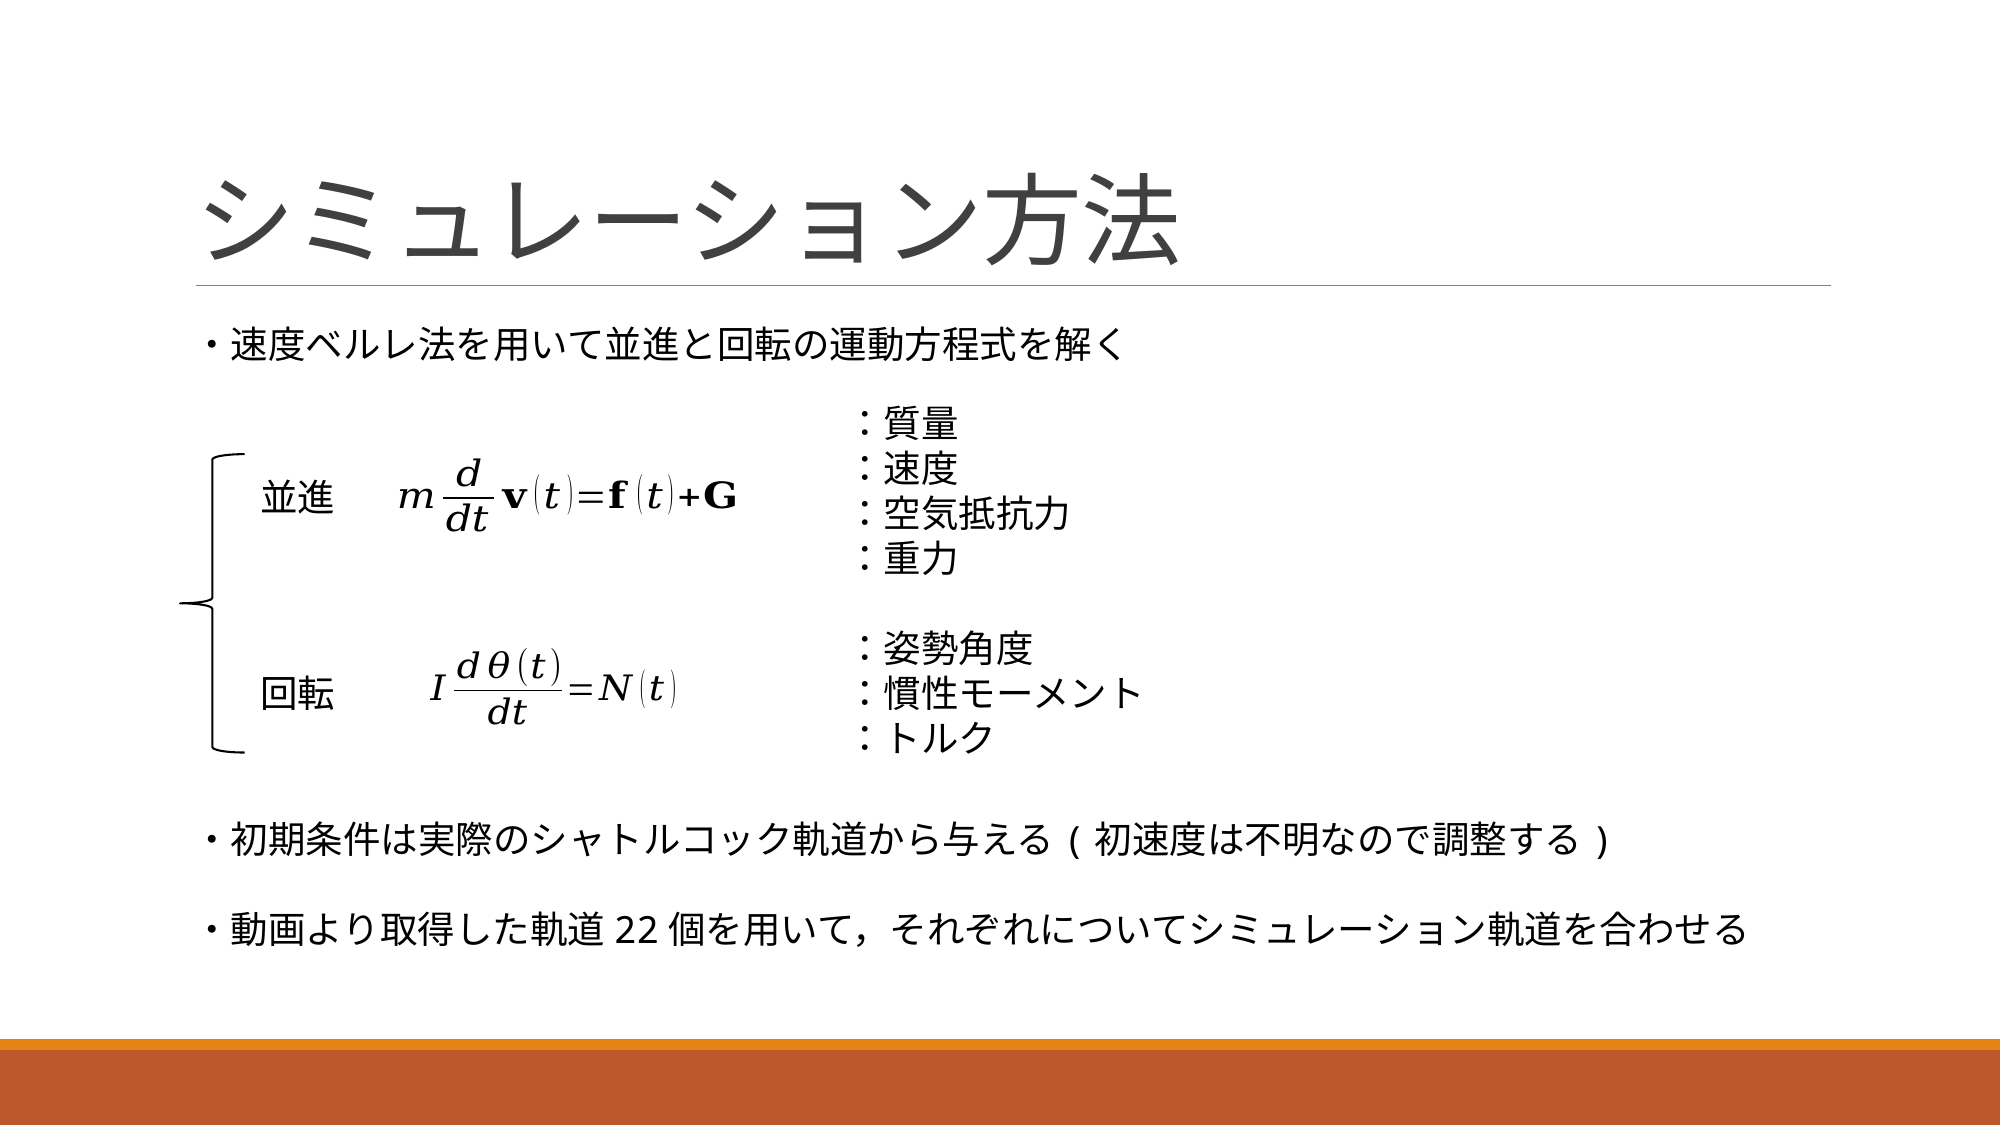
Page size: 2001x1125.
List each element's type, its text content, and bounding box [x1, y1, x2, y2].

text_box [178, 453, 245, 754]
title シミュレーション方法 [180, 47, 1830, 285]
text_box 回転 [245, 662, 350, 723]
text_box 並進 [245, 466, 350, 527]
text_box ・速度ベルレ法を用いて並進と回転の運動方程式を解く ・初期条件は実際のシャトルコック軌道から与える(初速度は不明なので調整する) ・動画より取得した軌道22個を用いて，それぞれについてシミュレーション軌道を合わせる [178, 313, 1765, 959]
